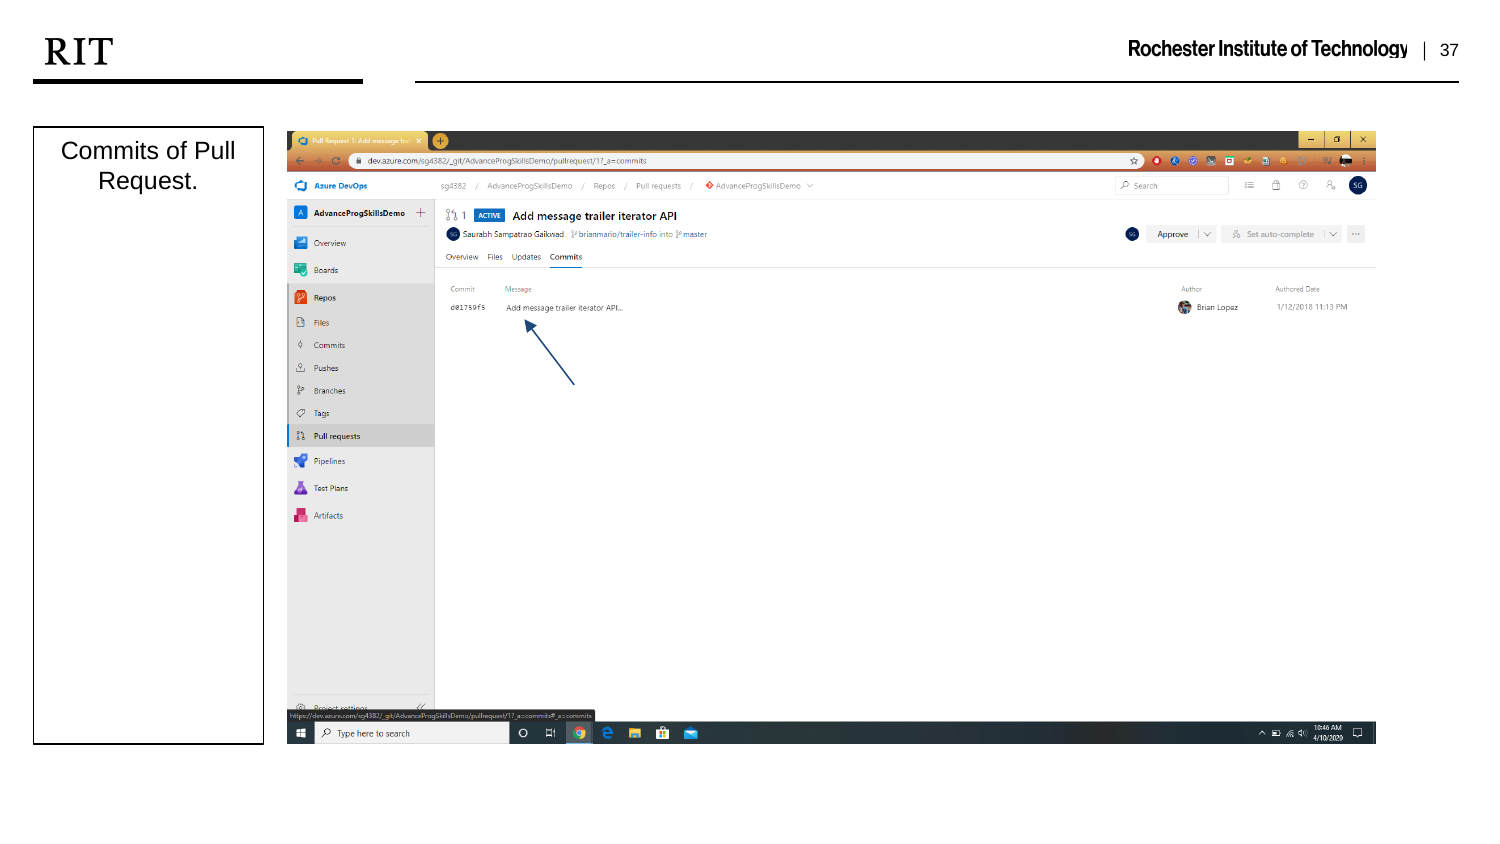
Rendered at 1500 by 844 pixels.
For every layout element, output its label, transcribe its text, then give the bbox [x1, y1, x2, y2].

picture [44, 37, 113, 65]
list Commits of Pull Request. [33, 126, 264, 744]
picture [286, 131, 1376, 745]
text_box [524, 318, 575, 386]
picture [1129, 40, 1407, 58]
